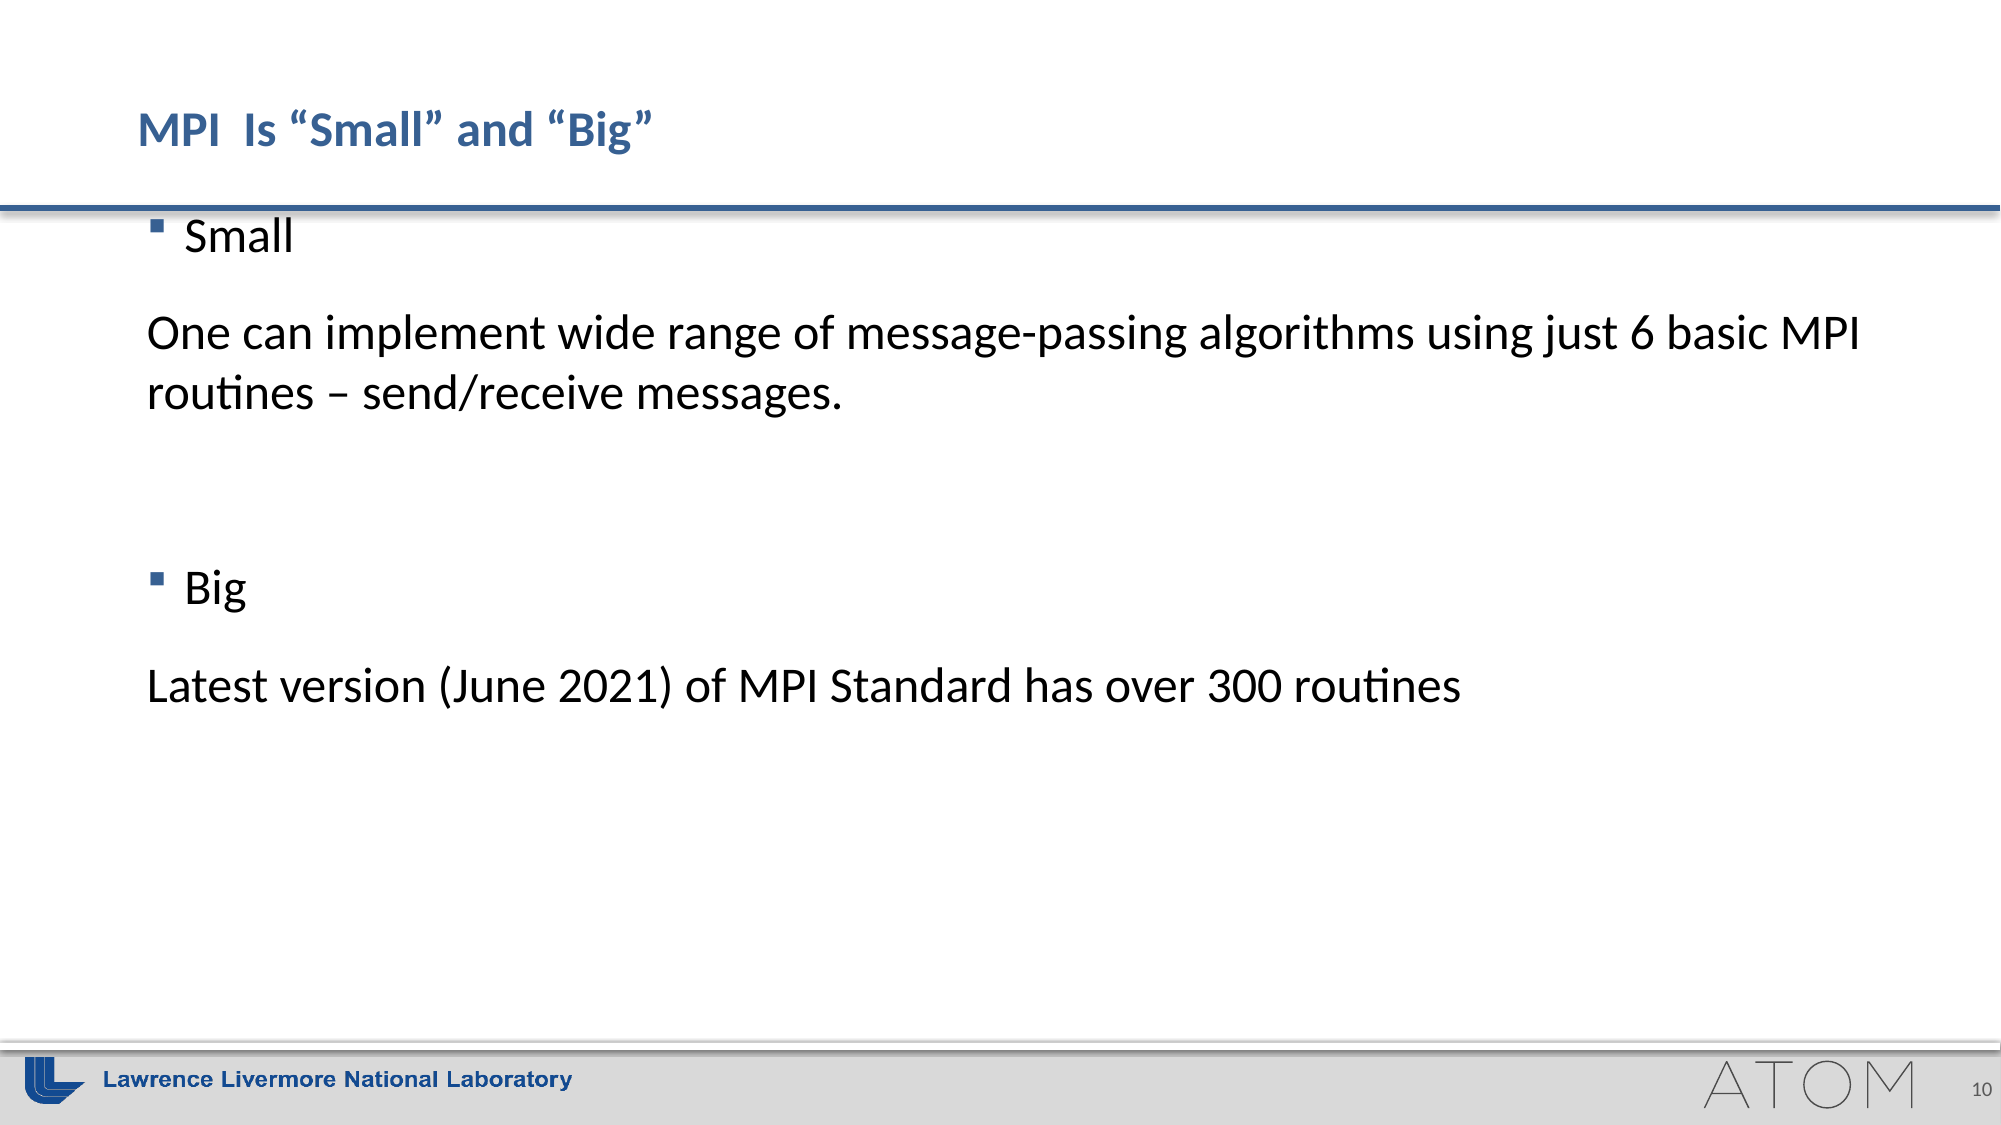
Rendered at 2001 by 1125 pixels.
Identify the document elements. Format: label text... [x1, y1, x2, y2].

picture [25, 1057, 623, 1104]
list Small One can implement wide range of message-passing algorithms using just 6 basic MPI routines – send/receive messages. Big Latest version (June 2021) of MPI Standard has over 300 routines [137, 201, 1863, 997]
title MPI Is “Small” and “Big” [137, 84, 1863, 177]
